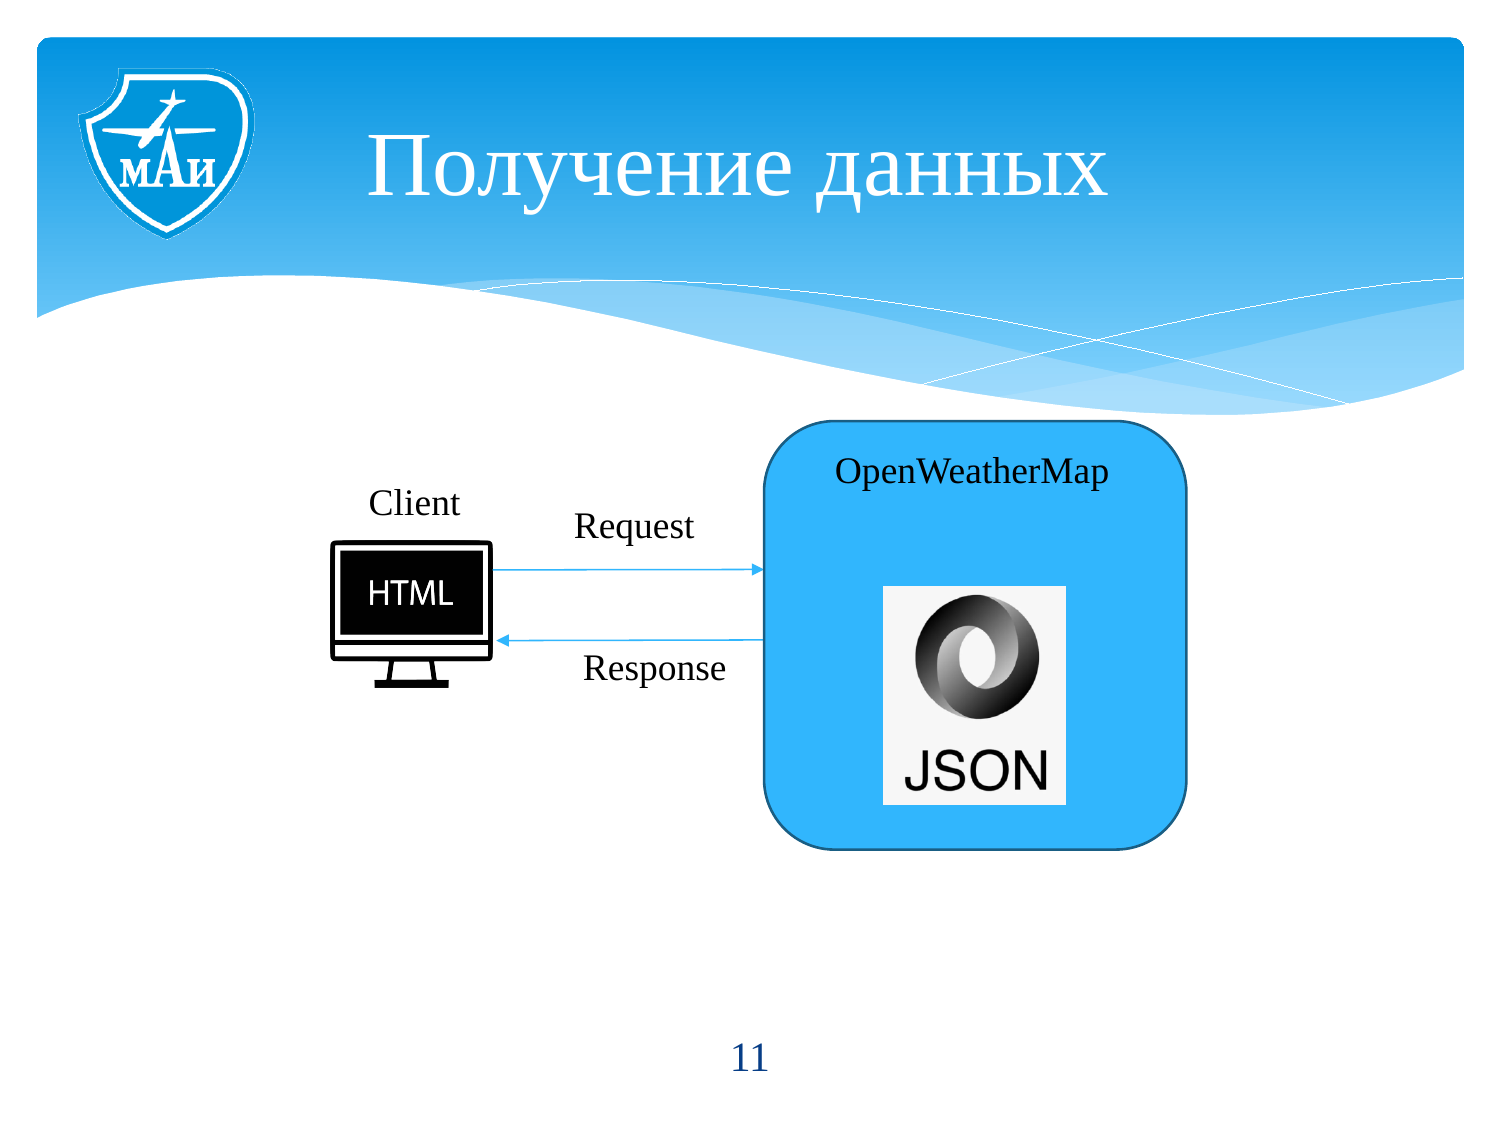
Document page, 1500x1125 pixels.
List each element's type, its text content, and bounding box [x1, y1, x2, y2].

picture [883, 586, 1066, 805]
title Получение данных [75, 55, 1425, 261]
slide_number 11 [654, 1025, 846, 1086]
text_box [762, 419, 1188, 851]
text_box OpenWeatherMap [819, 438, 1147, 499]
picture [247, 89, 255, 111]
text_box Client [353, 470, 493, 531]
text_box Response [567, 650, 756, 695]
text_box Request [558, 493, 748, 554]
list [330, 540, 494, 688]
picture [86, 75, 247, 232]
picture [76, 89, 255, 242]
